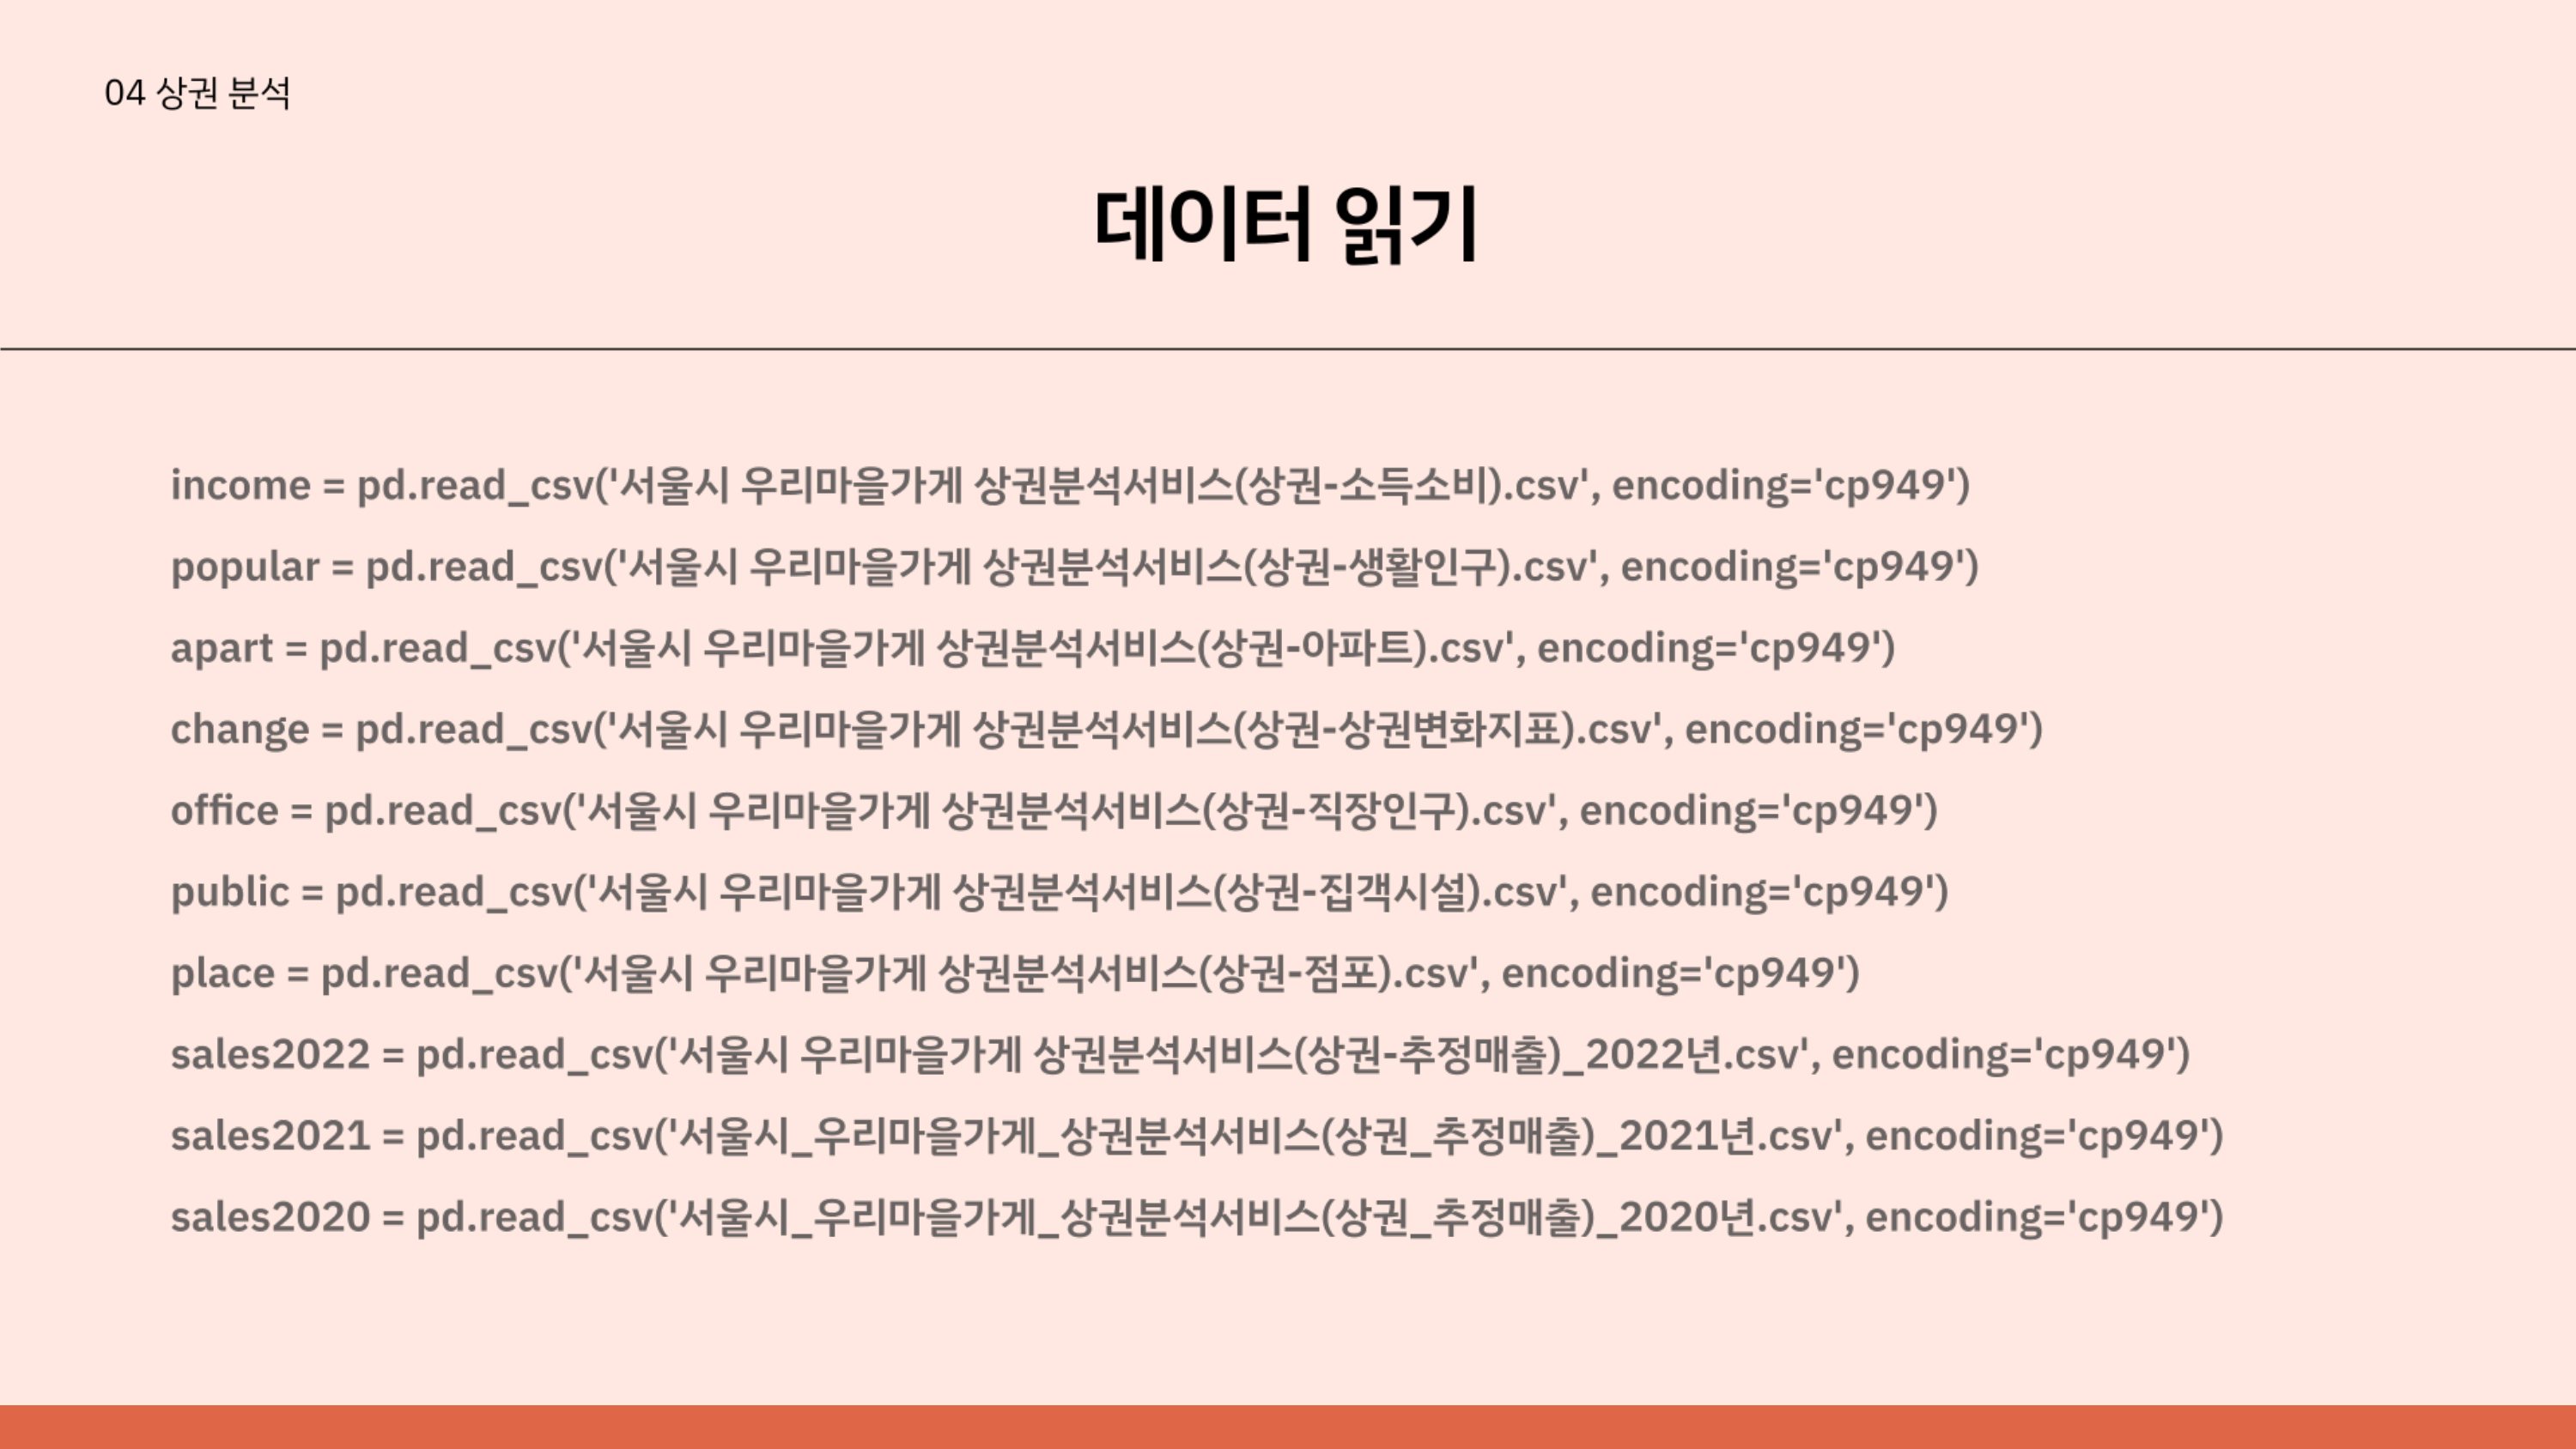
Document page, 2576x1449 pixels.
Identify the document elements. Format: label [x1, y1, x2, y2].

text_box [0, 1405, 2576, 1449]
picture [164, 451, 2243, 1332]
text_box [0, 344, 2576, 353]
picture [98, 61, 308, 139]
picture [660, 152, 1516, 305]
